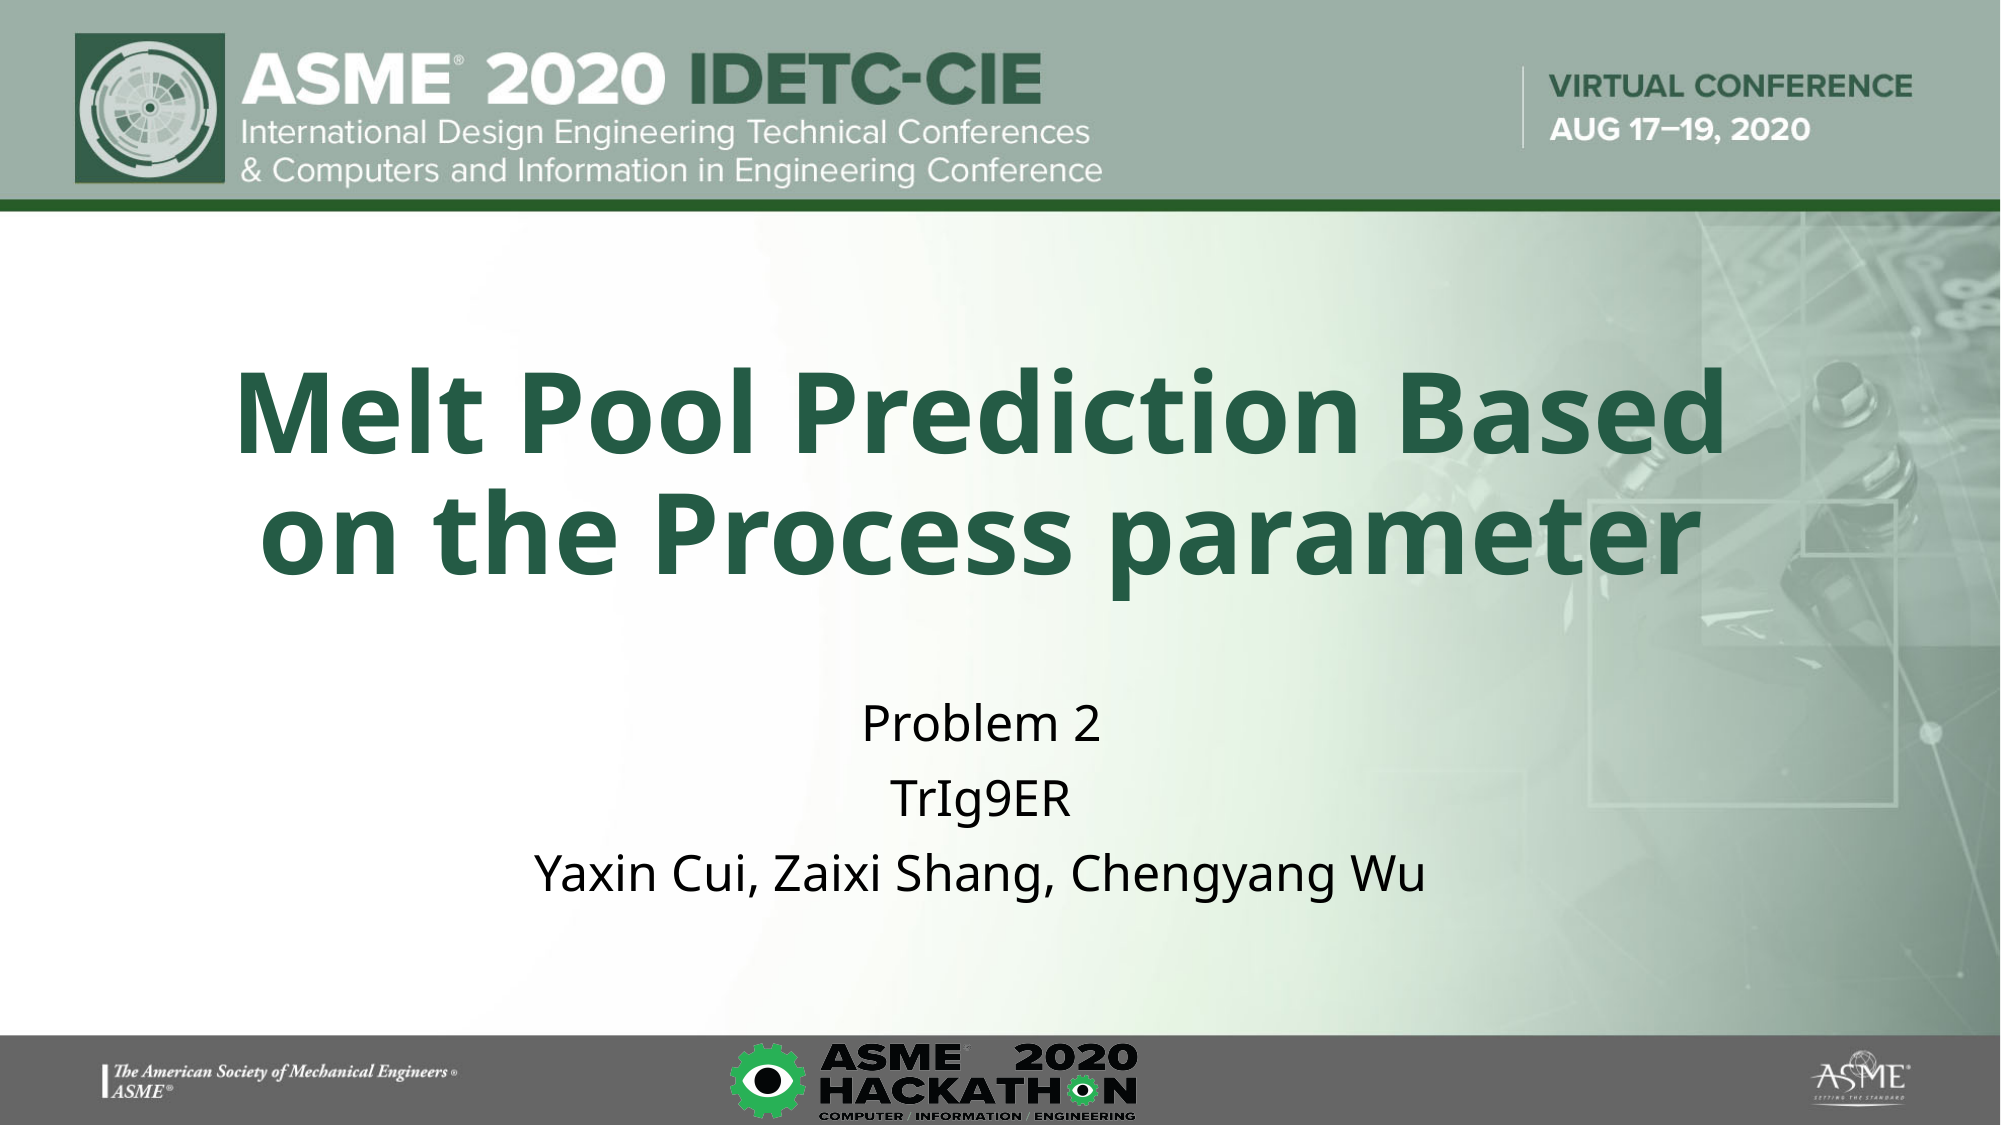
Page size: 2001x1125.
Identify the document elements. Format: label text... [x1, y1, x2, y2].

subtitle Problem 2 TrIg9ER Yaxin Cui, Zaixi Shang, Chengyang Wu [212, 691, 1750, 964]
title Melt Pool Prediction Based on the Process parameter [198, 214, 1764, 607]
picture [0, 0, 2001, 1125]
